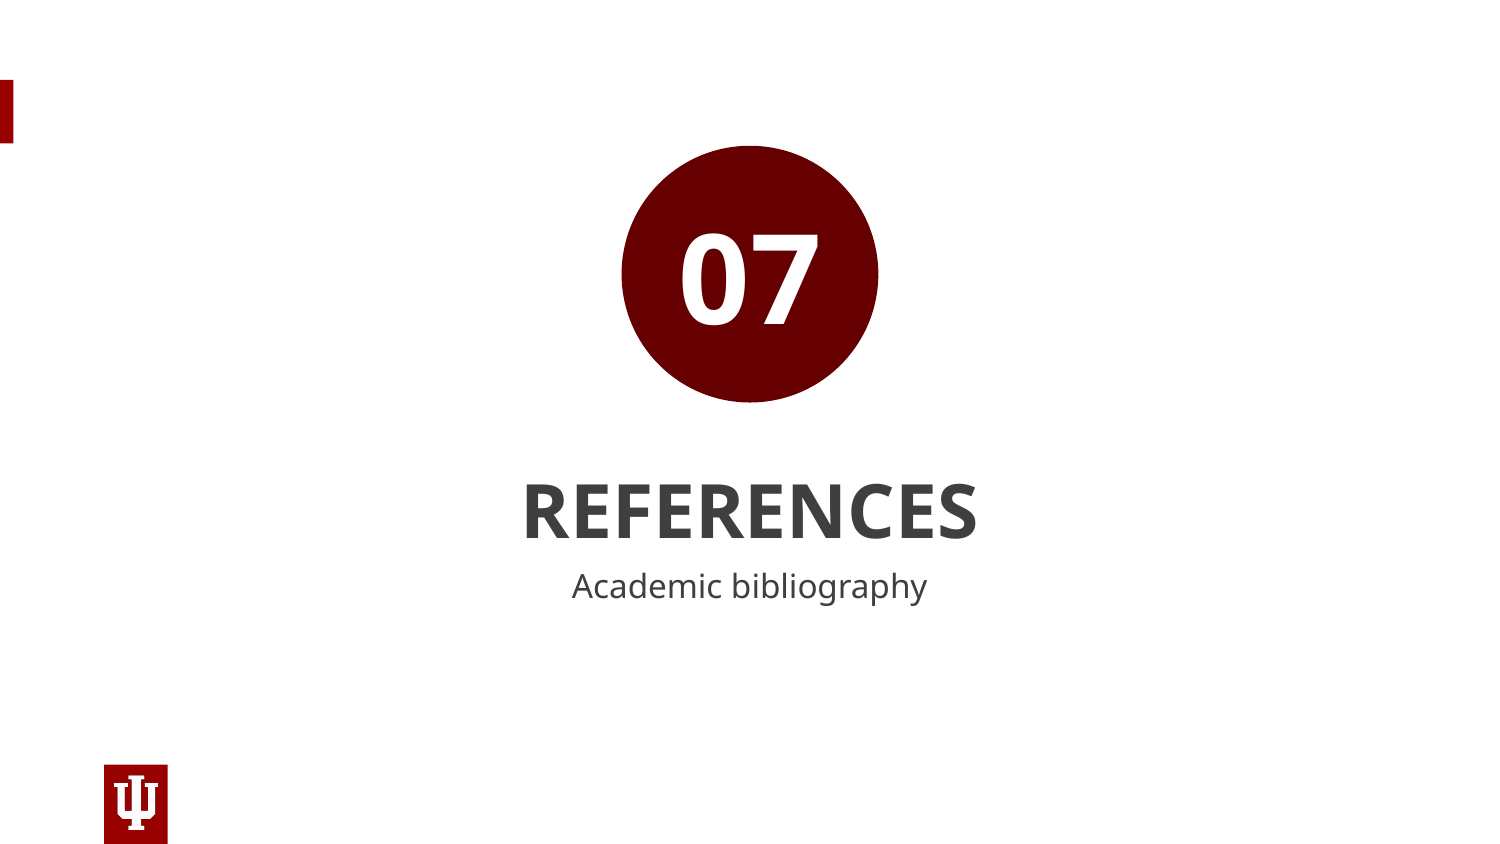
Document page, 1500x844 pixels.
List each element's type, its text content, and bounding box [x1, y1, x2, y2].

text_box Academic bibliography [394, 550, 1106, 637]
picture [114, 775, 158, 830]
text_box REFERENCES [180, 407, 1320, 610]
text_box [642, 145, 858, 204]
text_box 07 [394, 204, 1106, 344]
text_box [642, 344, 858, 403]
